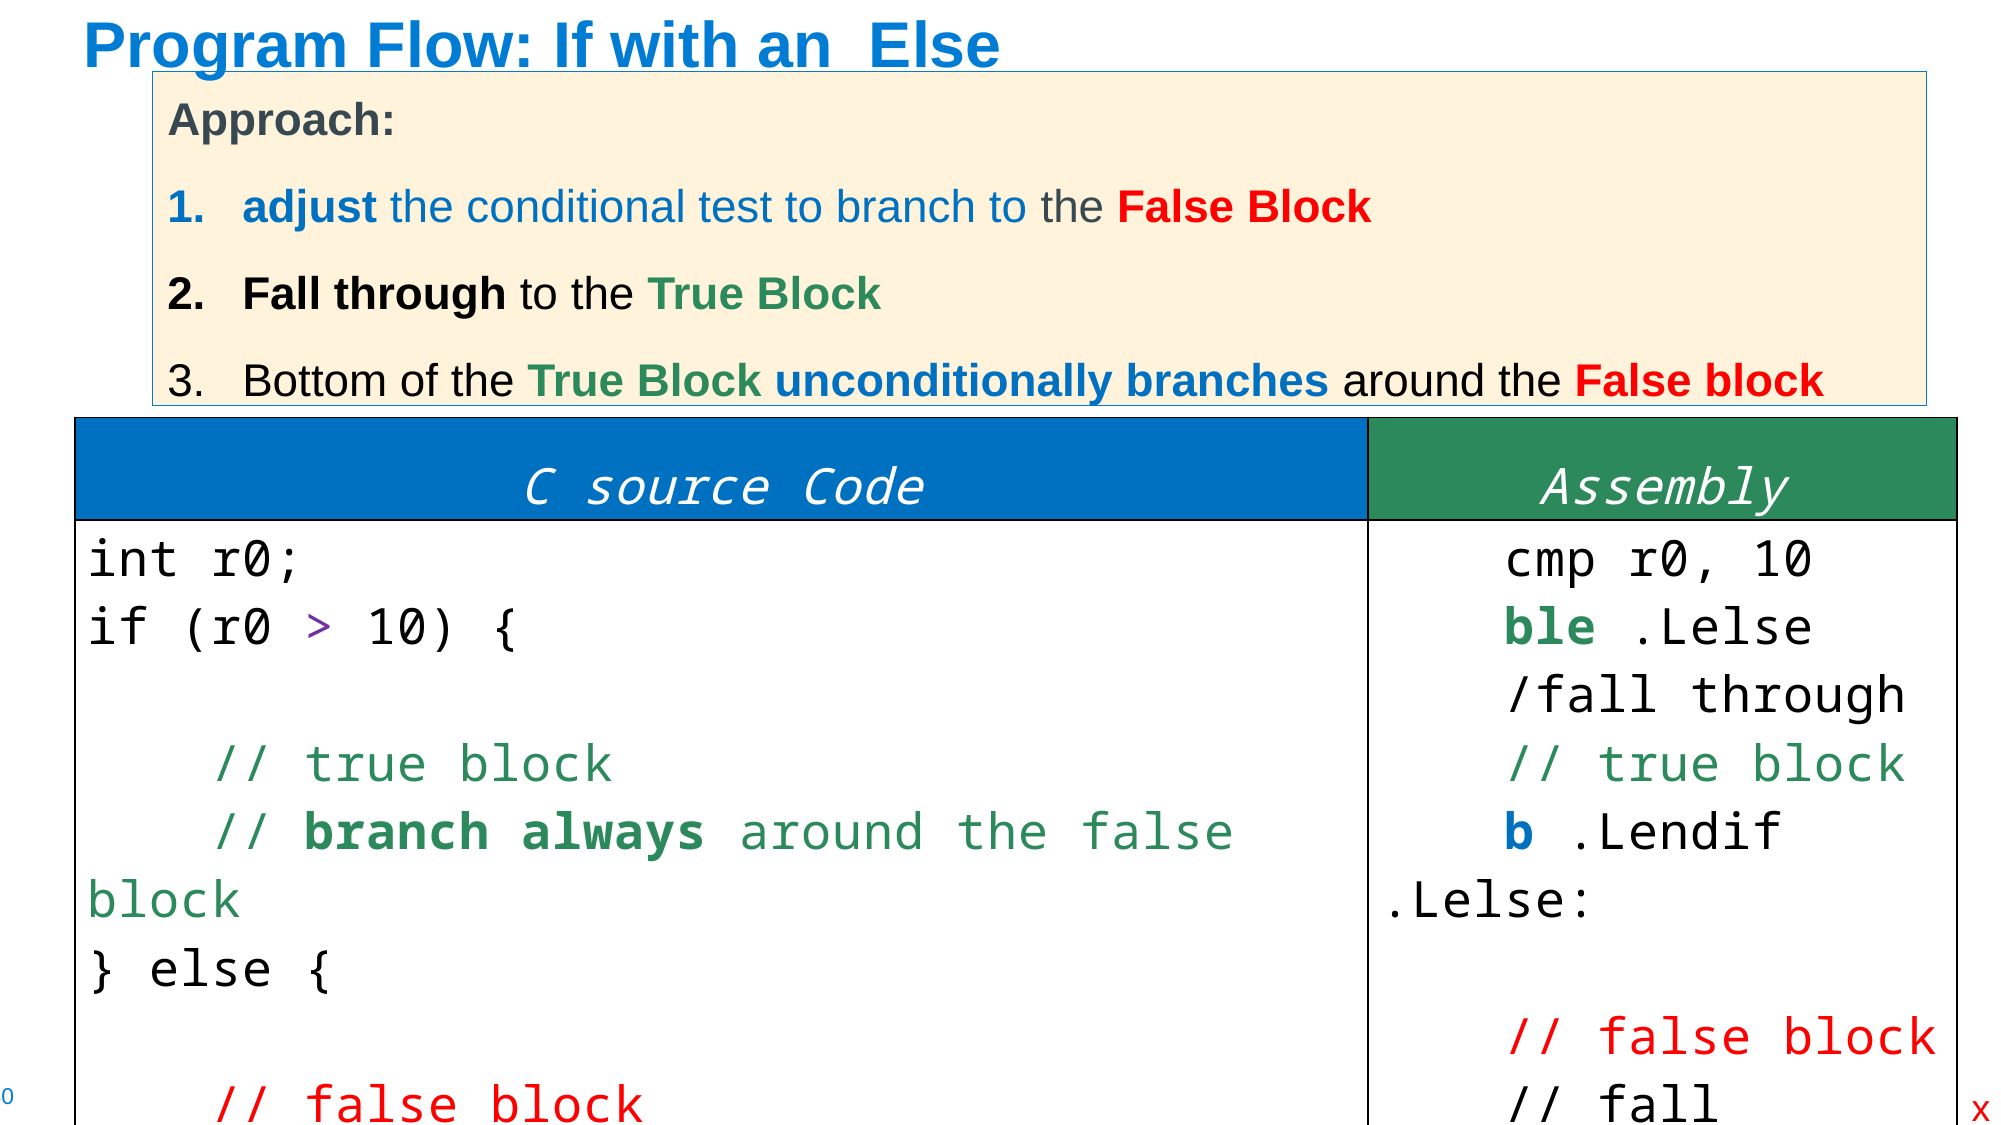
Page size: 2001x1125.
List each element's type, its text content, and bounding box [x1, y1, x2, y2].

text_box x [1956, 1076, 2000, 1125]
table_header Assembly [1369, 418, 1956, 519]
table_cell cmp r0, 10 ble .Lelse /fall through // true block b .Lendif .Lelse: // false block // fall through .Lendif: [1369, 521, 1956, 1125]
table_cell int r0; if (r0 > 10) { // true block // branch always around the false block } else { // false block } [76, 521, 1367, 1125]
list Approach: adjust the conditional test to branch to the False Block Fall through to the True Block Bottom of the True Block unconditionally branches around the False block [152, 71, 1927, 406]
title Program Flow: If with an Else [68, 21, 1597, 88]
table_header C source Code [76, 418, 1367, 519]
